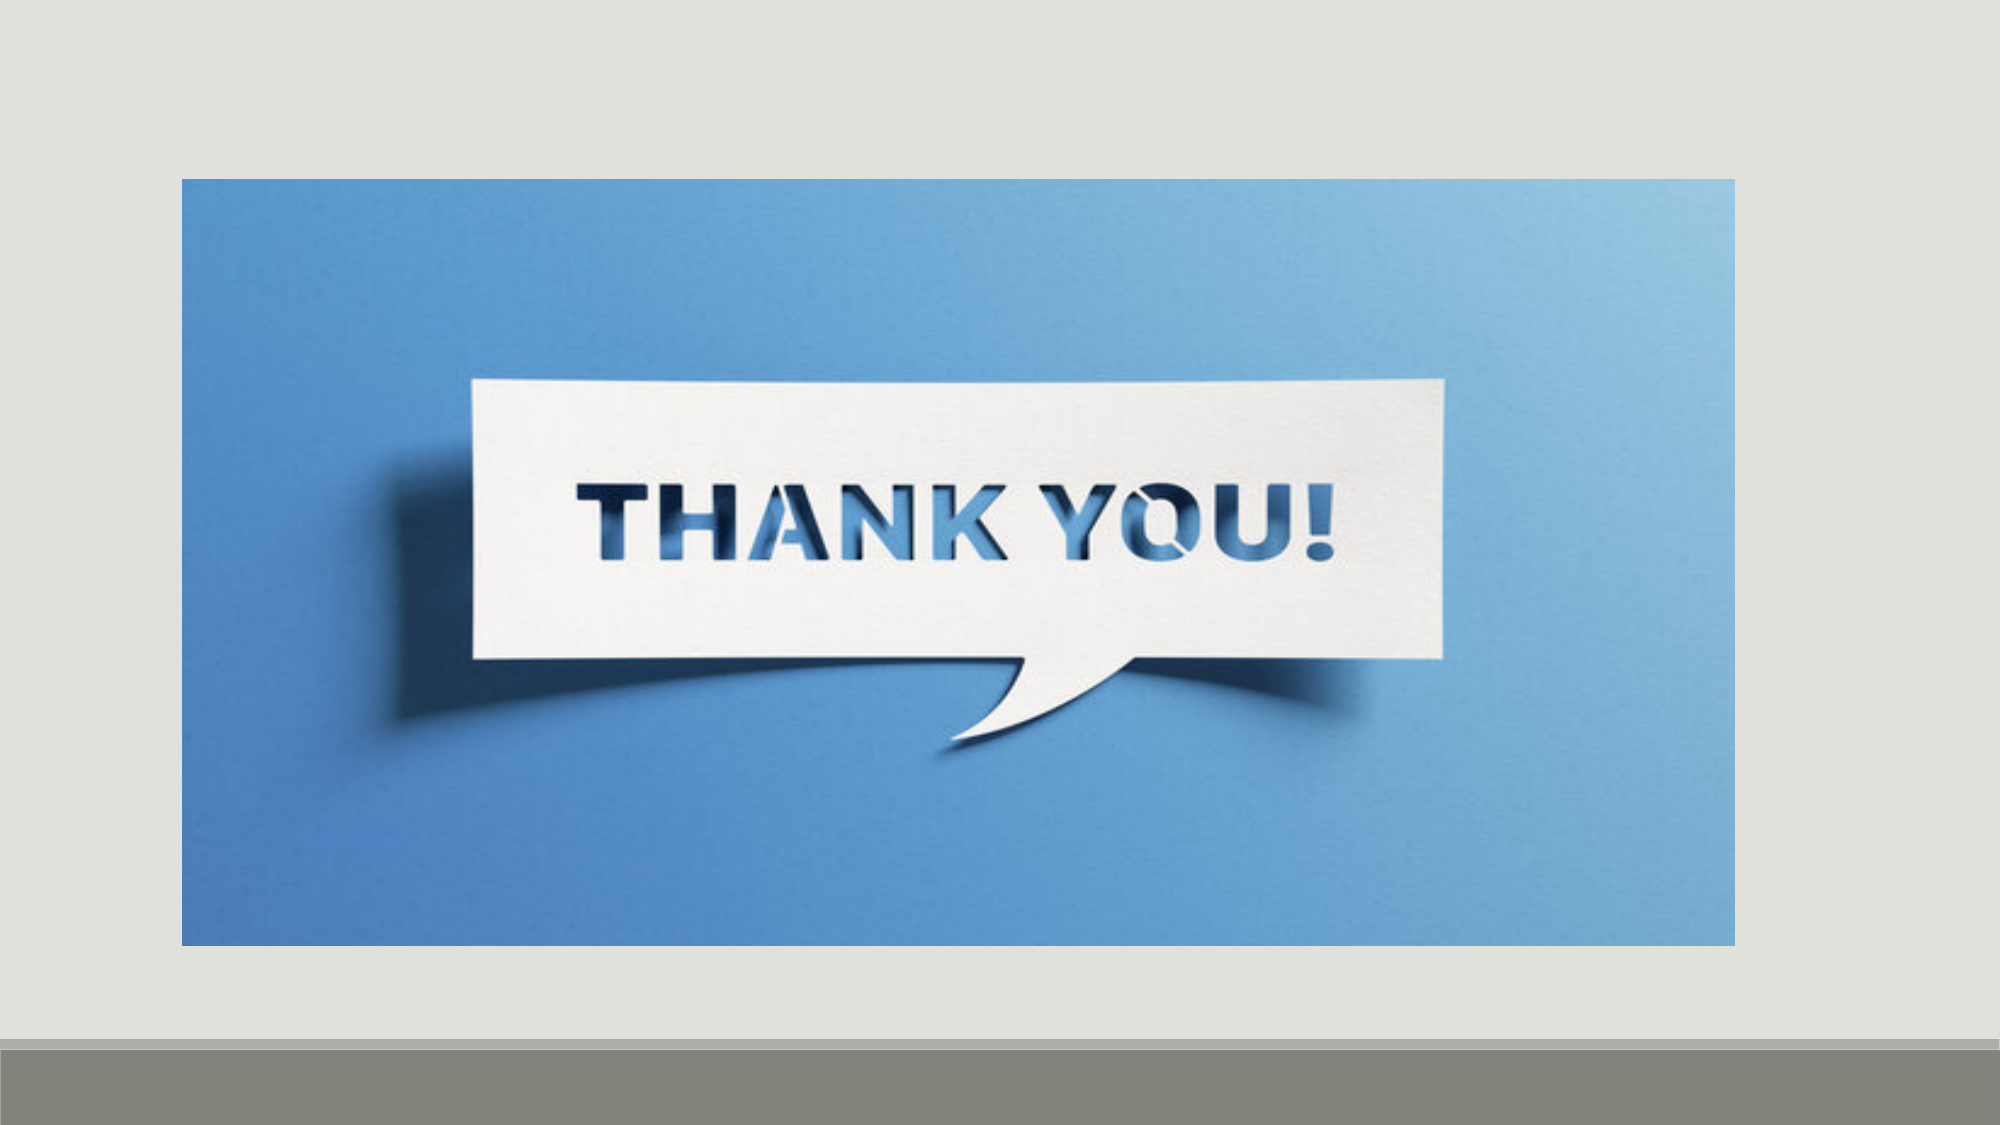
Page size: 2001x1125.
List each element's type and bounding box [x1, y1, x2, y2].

picture [182, 179, 1735, 946]
